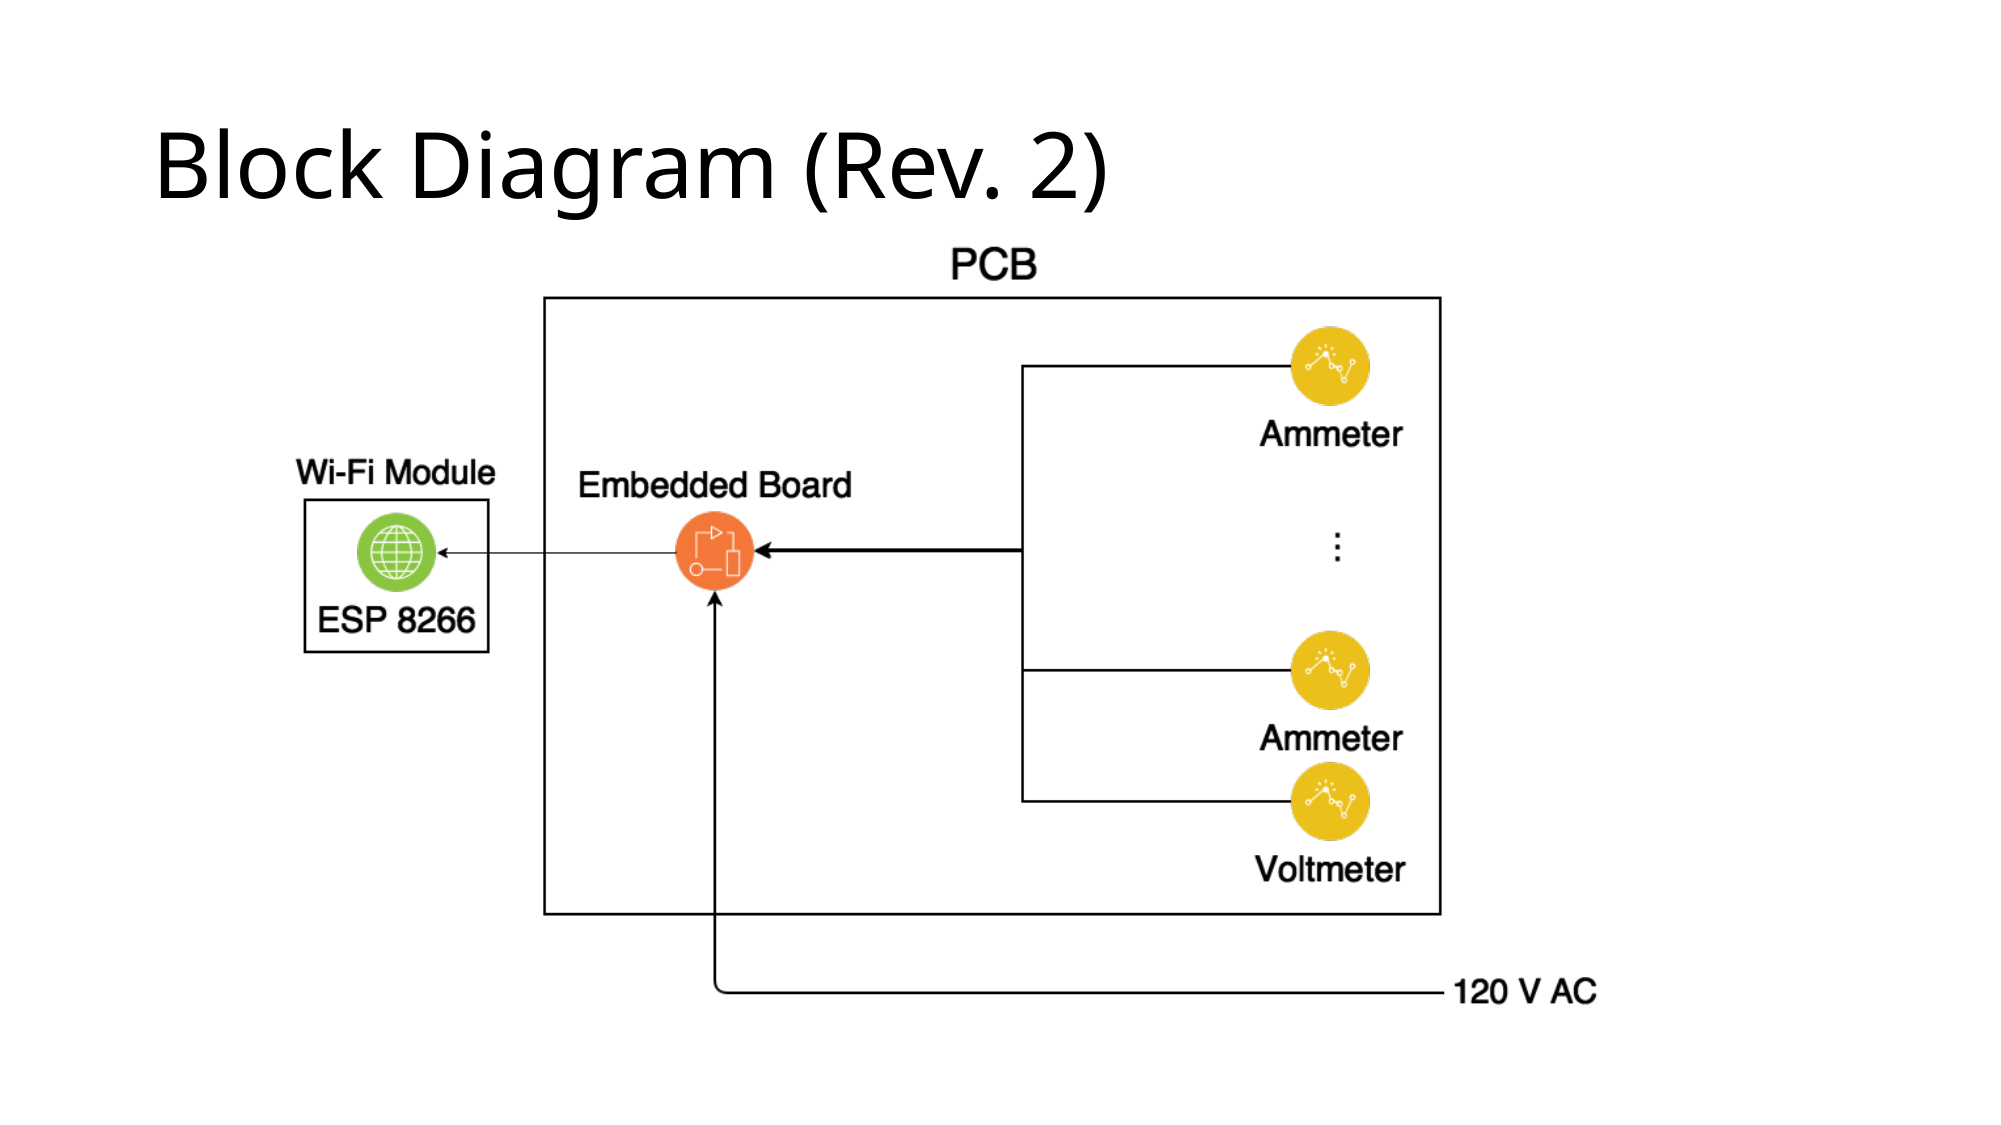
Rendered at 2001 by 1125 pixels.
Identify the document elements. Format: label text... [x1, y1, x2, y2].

title Block Diagram (Rev. 2) [137, 59, 1863, 278]
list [292, 243, 1612, 1014]
